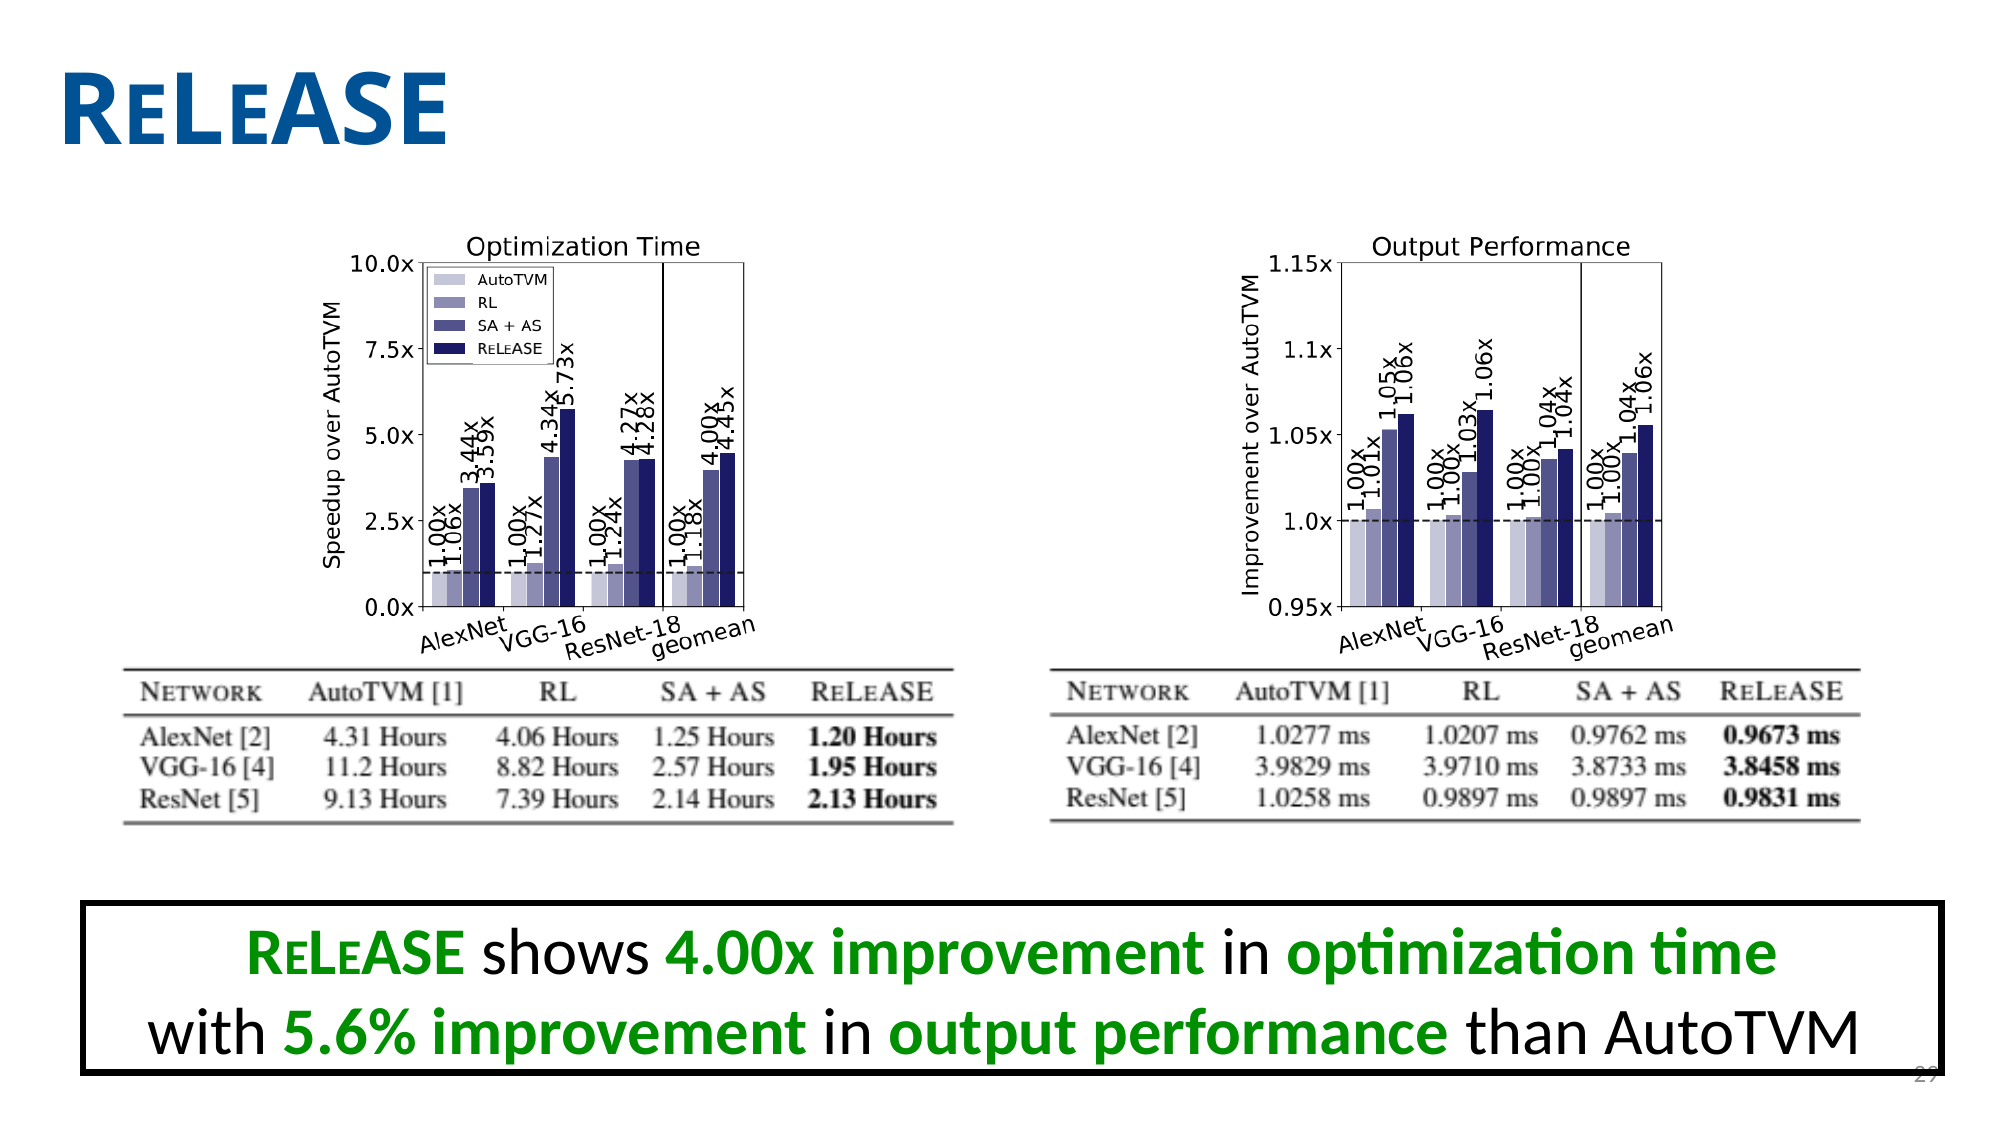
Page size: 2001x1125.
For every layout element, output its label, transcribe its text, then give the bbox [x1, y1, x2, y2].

picture [118, 221, 956, 826]
slide_number 28 [1504, 1042, 1955, 1103]
text_box RELEASE shows 4.00x improvement in optimization time with 5.6% improvement in output performance than AutoTVM [82, 902, 1942, 1073]
text_box RELEASE [41, 50, 2000, 195]
picture [1045, 221, 1862, 826]
